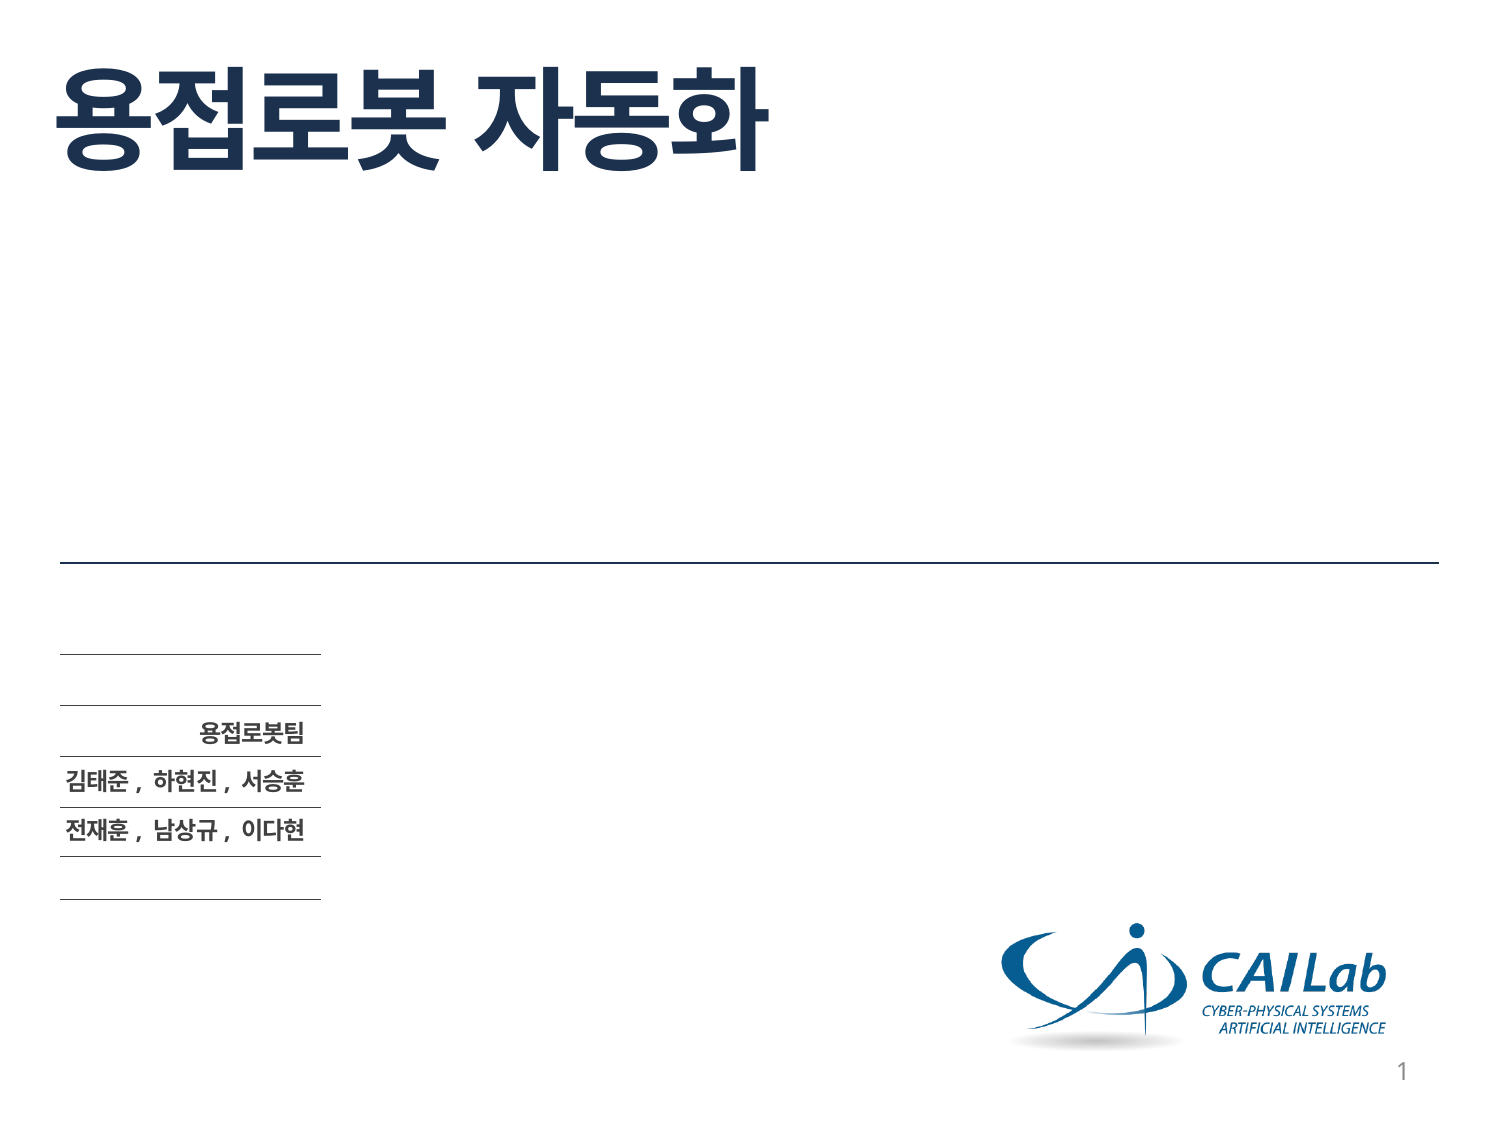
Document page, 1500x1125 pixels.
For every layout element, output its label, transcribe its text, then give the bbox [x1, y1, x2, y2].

picture [941, 863, 1457, 1114]
title 용접로봇 자동화 [37, 41, 1313, 365]
subtitle 용접로봇팀 김태준, 하현진, 서승훈 전재훈, 남상규, 이다현 [42, 647, 322, 936]
